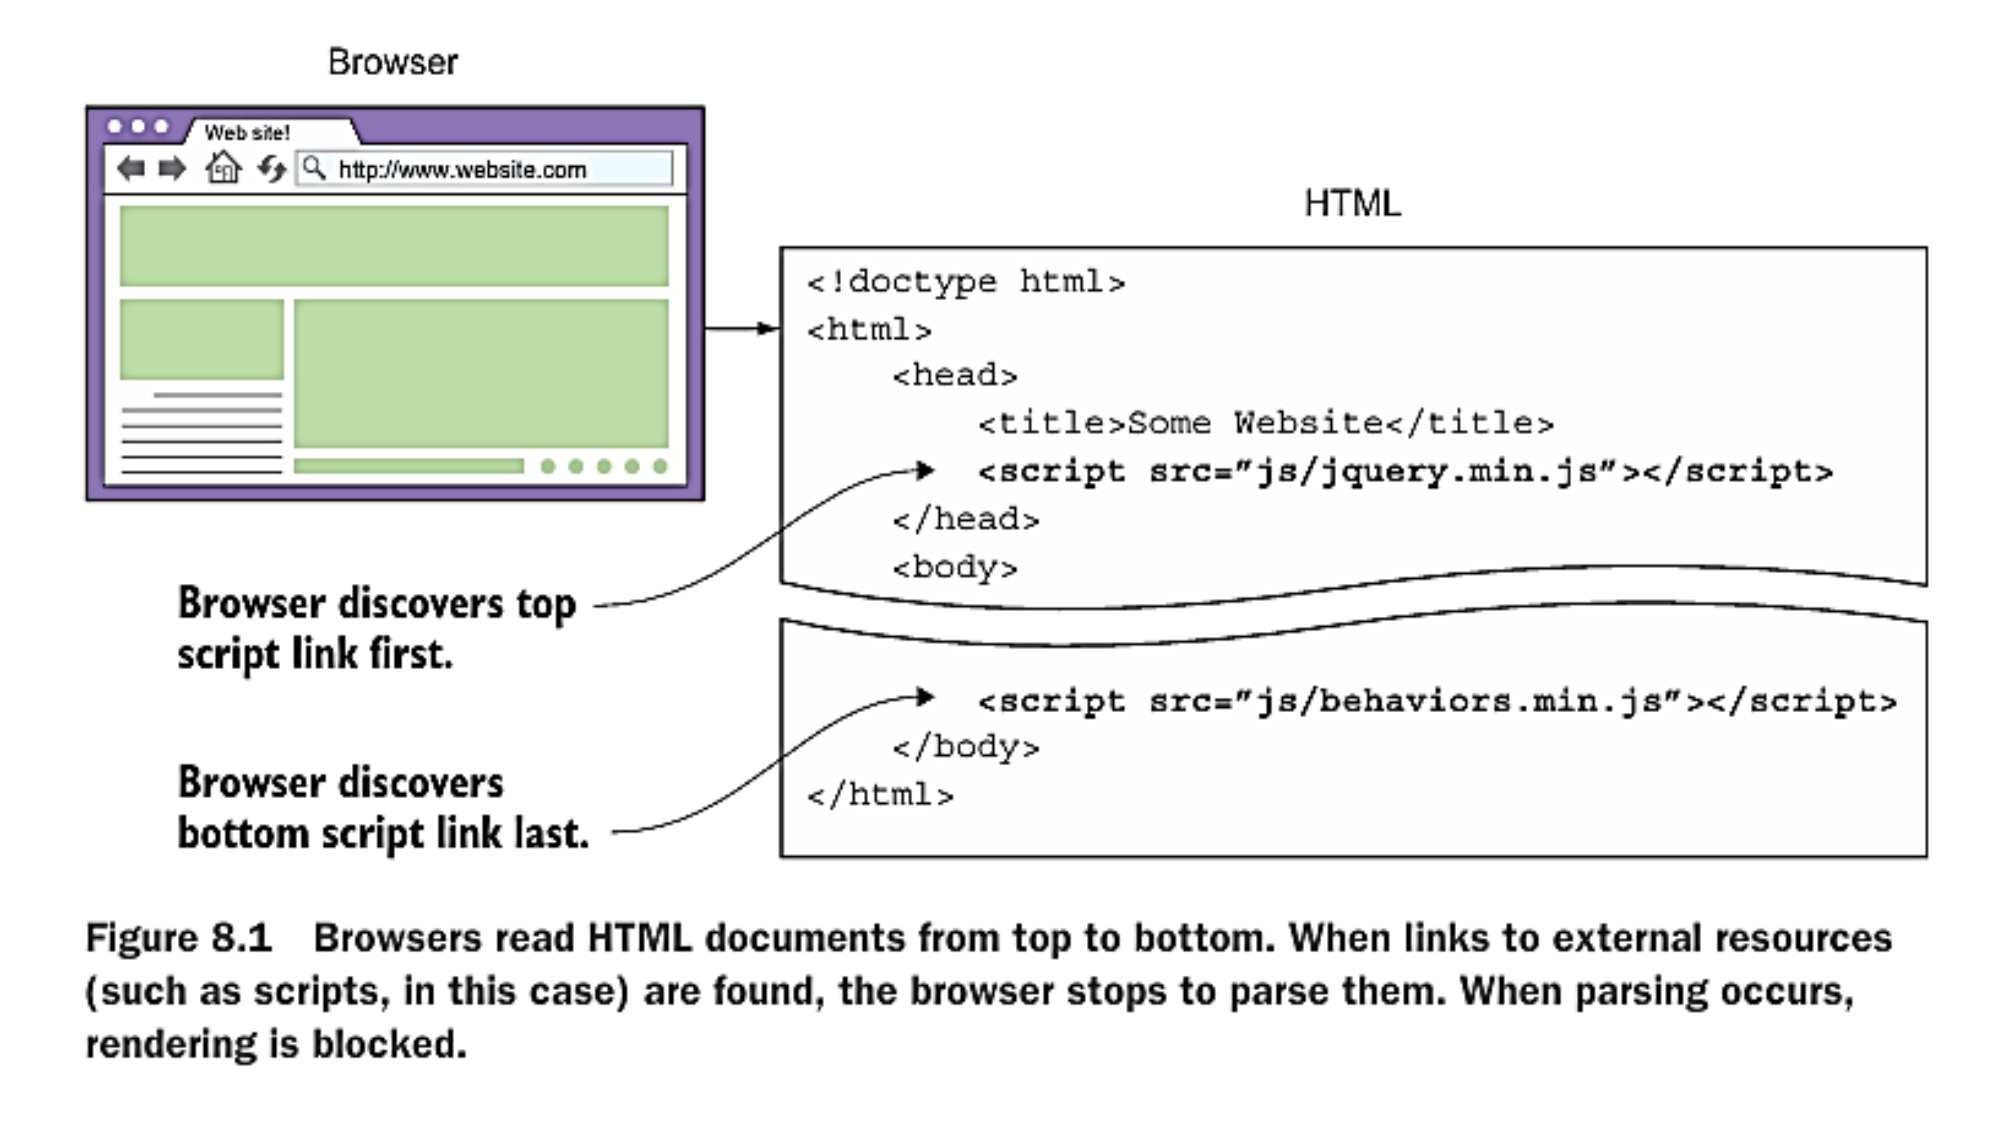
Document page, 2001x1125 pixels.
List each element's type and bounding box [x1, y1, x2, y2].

list [78, 32, 1946, 1076]
